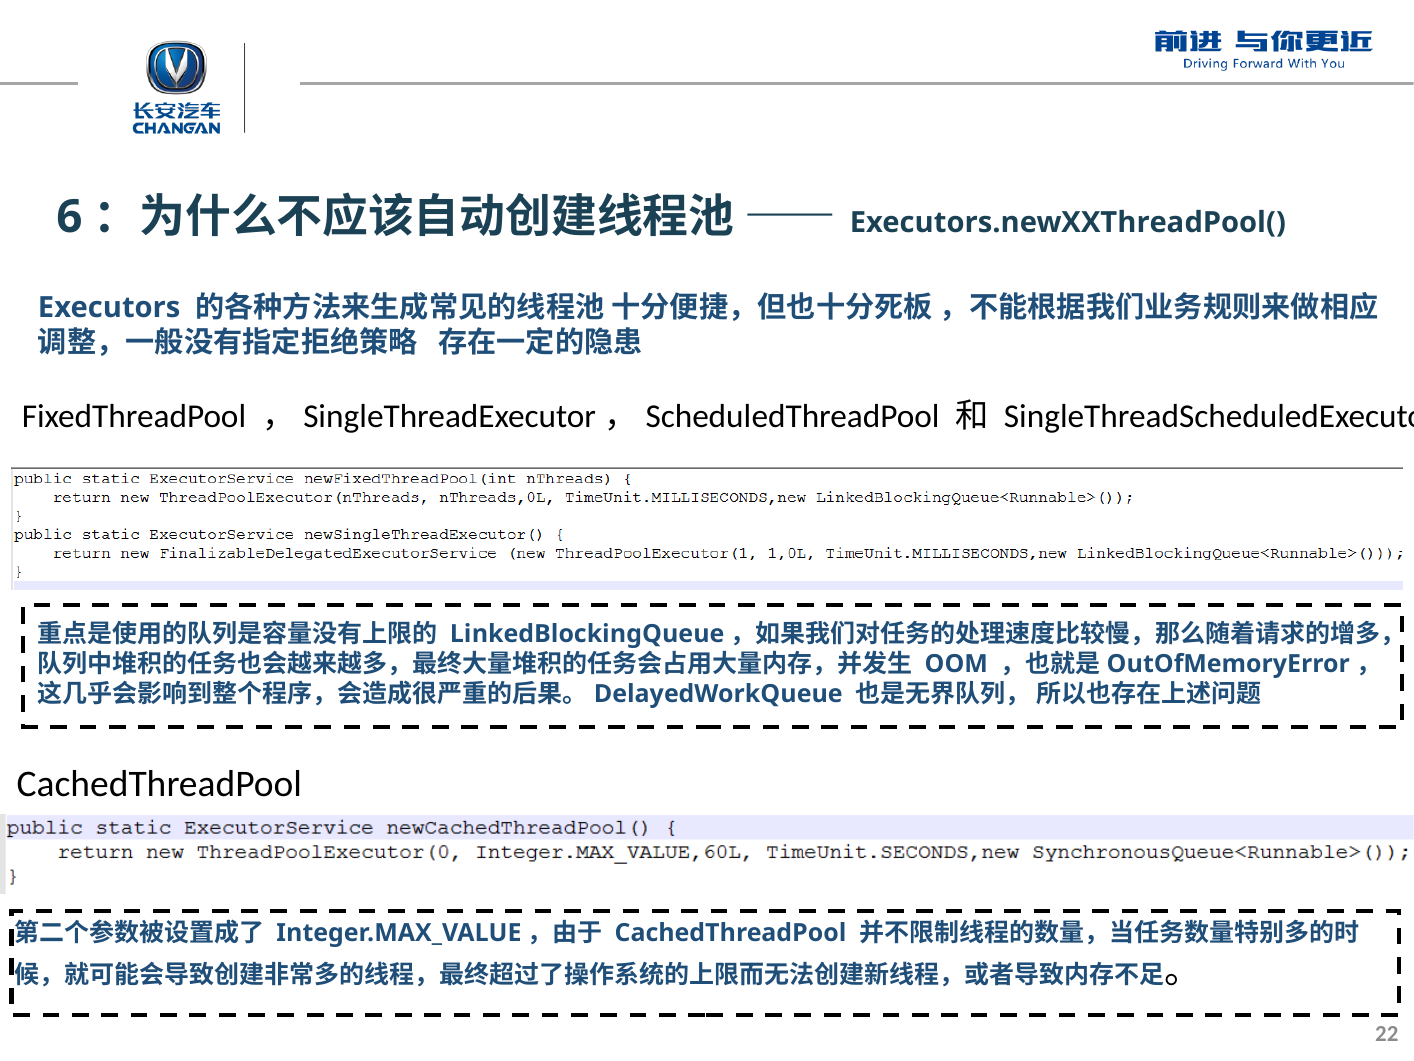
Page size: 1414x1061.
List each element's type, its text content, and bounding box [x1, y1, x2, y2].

picture [0, 814, 1414, 894]
text_box 第二个参数被设置成了 Integer.MAX_VALUE，由于 CachedThreadPool 并不限制线程的数量，当任务数量特别多的时候，就可能会导致创建非常多的线程，最终超过了操作系统的上限而无法创建新线程，或者导致内存不足。 [0, 908, 1393, 999]
text_box [22, 604, 1403, 728]
picture [11, 467, 1403, 590]
text_box CachedThreadPool [1, 751, 318, 812]
picture [1128, 22, 1414, 77]
picture [95, 0, 261, 171]
text_box [11, 910, 1400, 1016]
text_box FixedThreadPool ，SingleThreadExecutor，ScheduledThreadPool 和 SingleThreadScheduledExecutor [7, 387, 1414, 442]
text_box 6：为什么不应该自动创建线程池 —— Executors.newXXThreadPool() [41, 179, 1302, 250]
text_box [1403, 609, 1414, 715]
text_box Executors 的各种方法来生成常见的线程池 十分便捷，但也十分死板 ，不能根据我们业务规则来做相应调整，一般没有指定拒绝策略 存在一定的隐患 [23, 281, 1414, 366]
